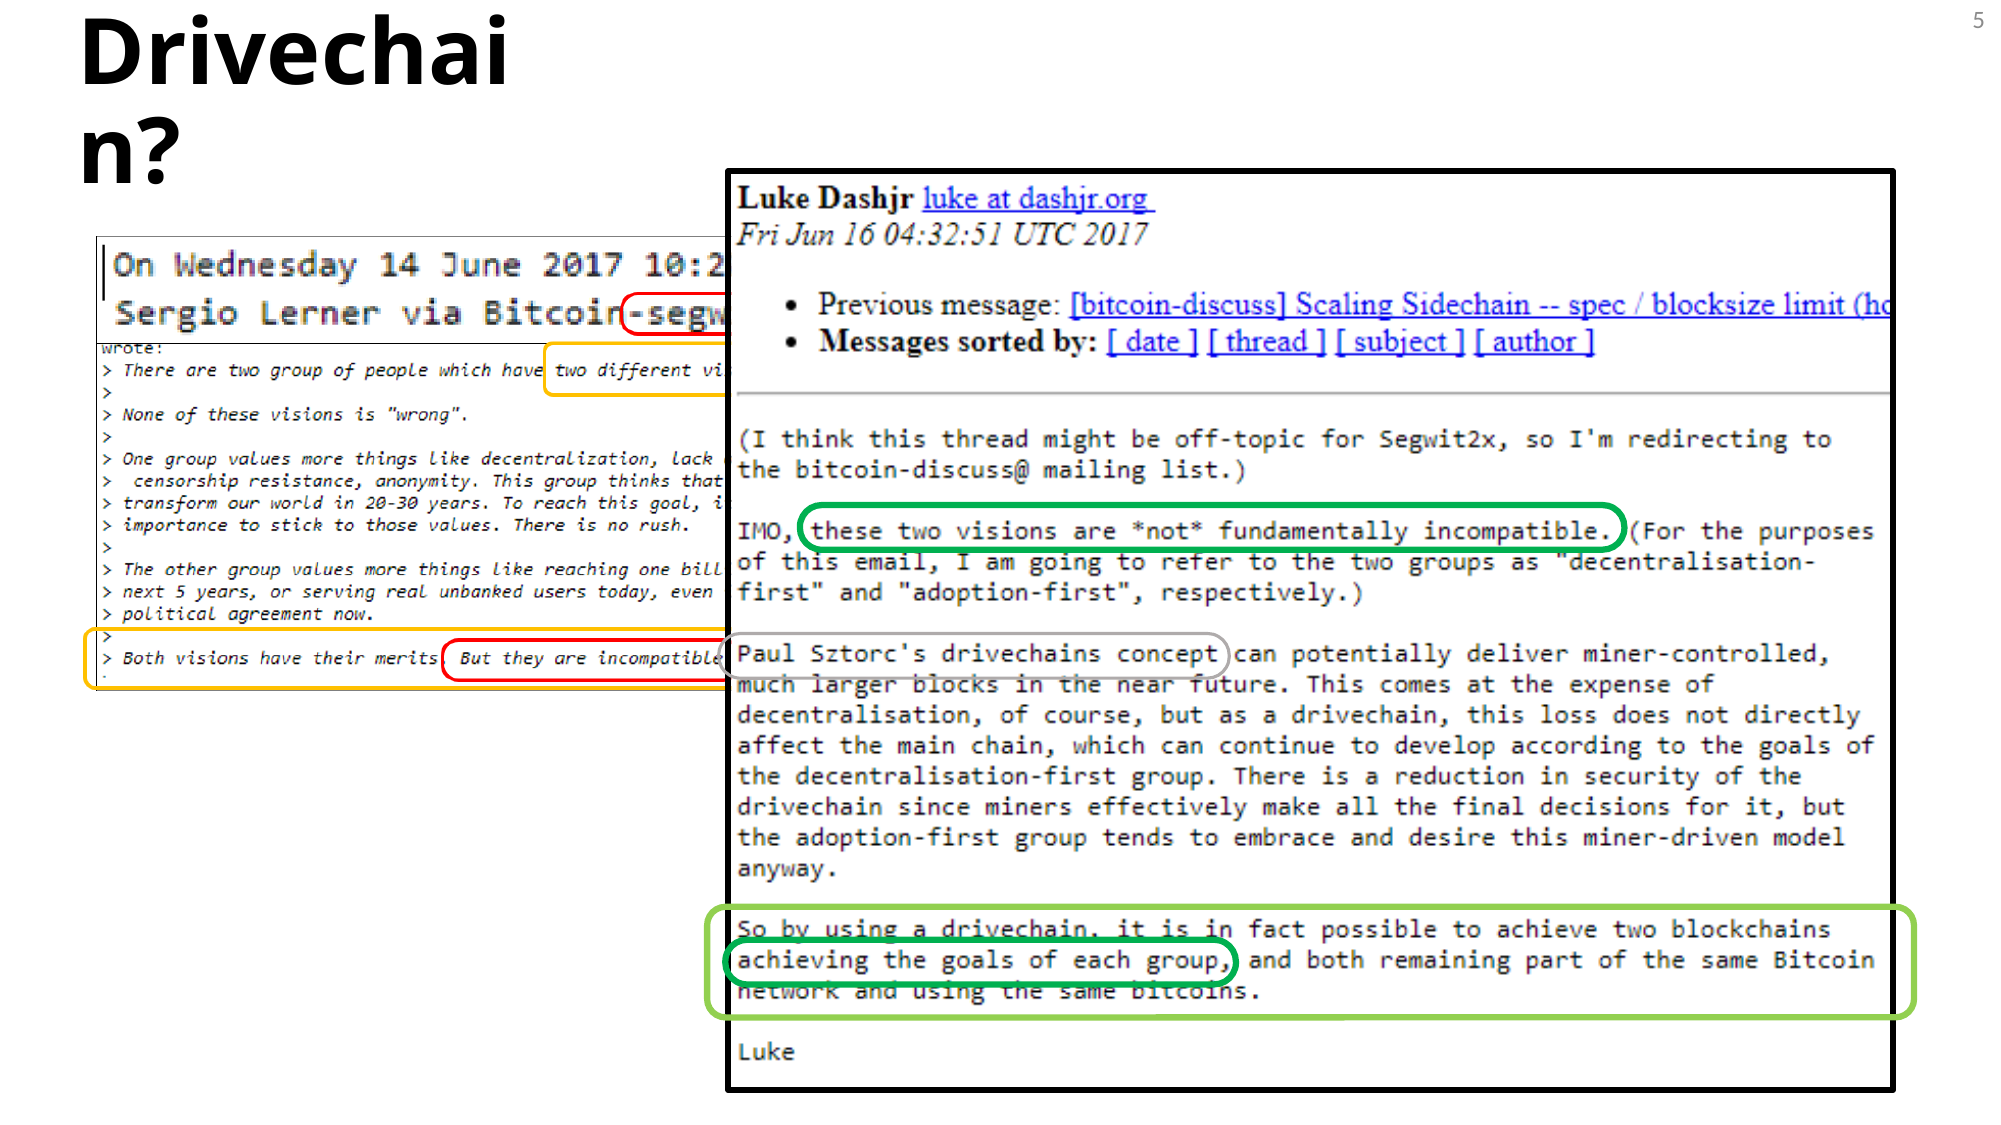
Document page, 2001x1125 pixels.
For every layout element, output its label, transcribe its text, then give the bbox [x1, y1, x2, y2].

title Drivechain? [62, 35, 581, 175]
slide_number 5 [1550, 0, 2000, 49]
text_box [706, 905, 731, 1019]
text_box [724, 945, 731, 979]
picture [69, 174, 1890, 1087]
text_box [1890, 905, 1916, 1019]
